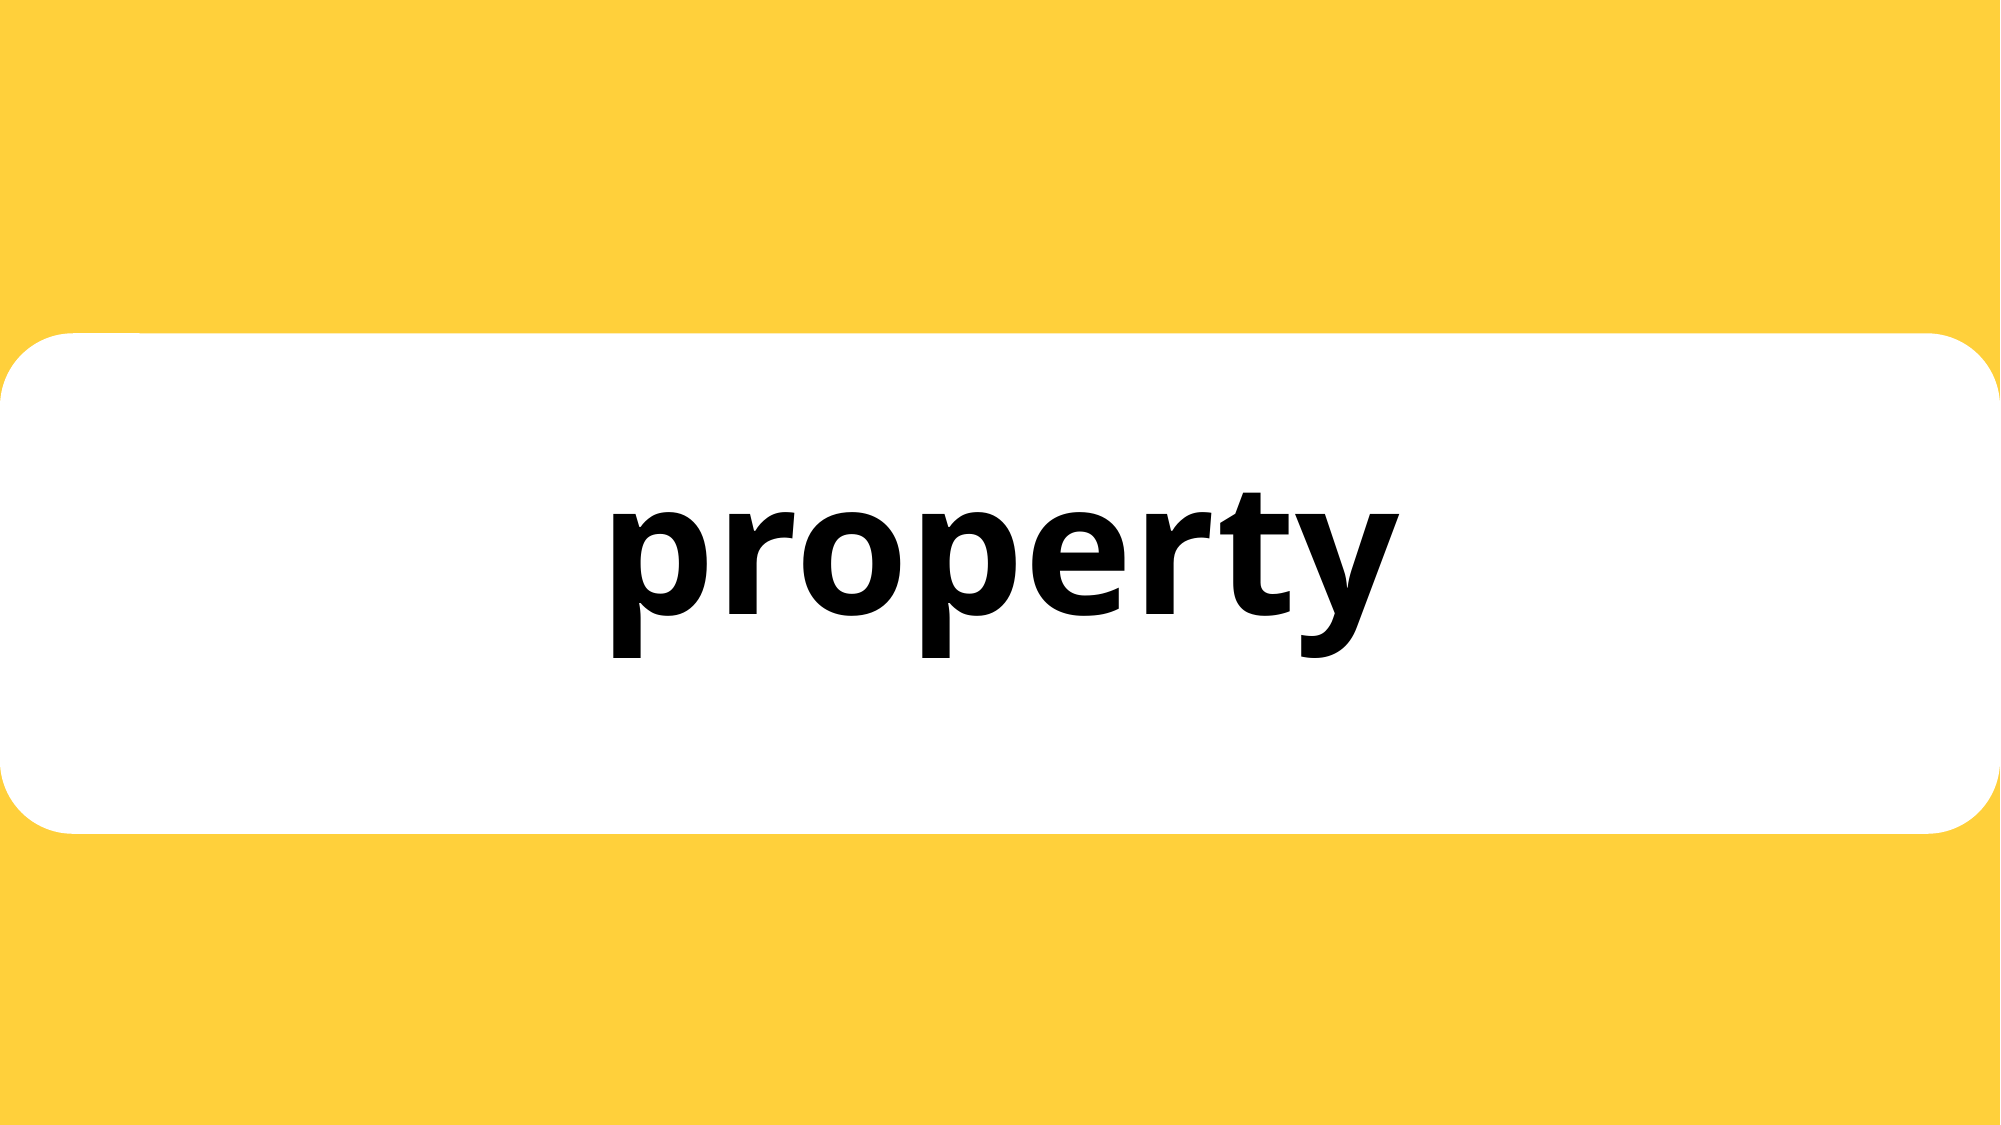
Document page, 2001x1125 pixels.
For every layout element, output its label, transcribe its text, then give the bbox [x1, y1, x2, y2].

text_box [0, 0, 2000, 389]
text_box [0, 332, 2000, 835]
text_box [0, 778, 2000, 1125]
text_box property [585, 423, 1415, 879]
